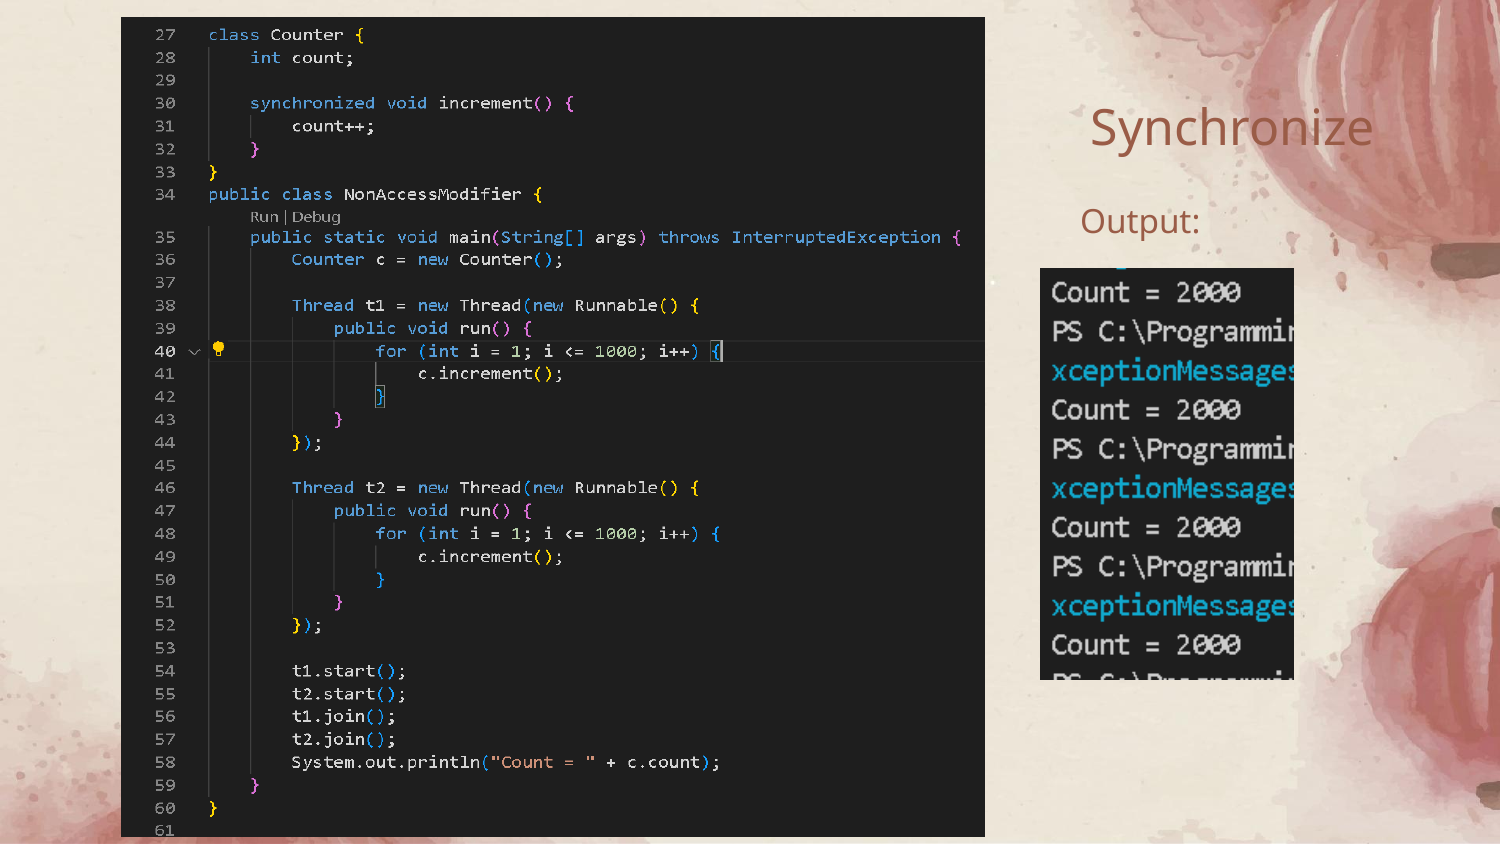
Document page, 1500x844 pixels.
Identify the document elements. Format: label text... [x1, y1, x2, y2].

text_box Synchronize [1024, 80, 1442, 171]
picture [0, 0, 1500, 844]
text_box Output: [1065, 184, 1500, 255]
